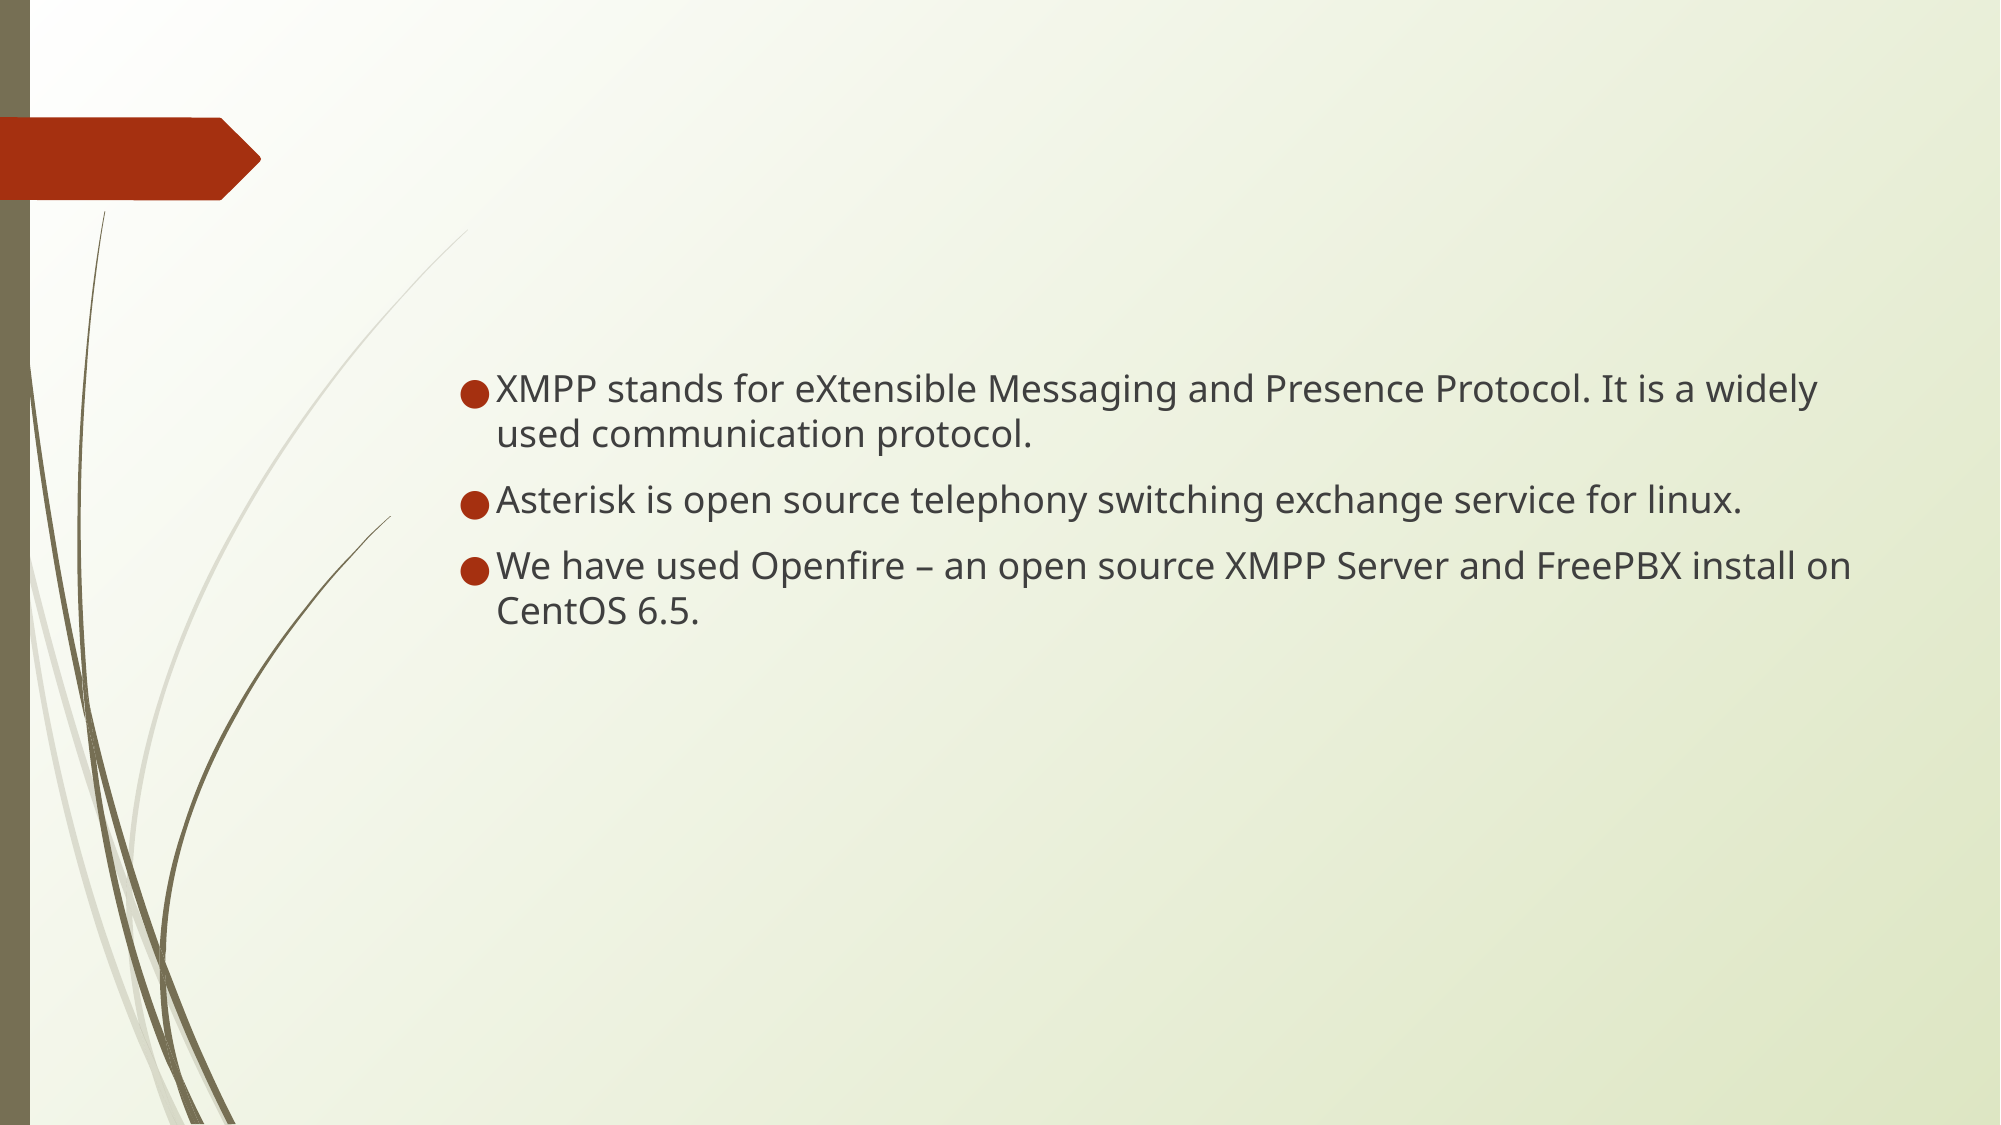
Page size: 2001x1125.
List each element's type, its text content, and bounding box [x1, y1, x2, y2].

list XMPP stands for eXtensible Messaging and Presence Protocol. It is a widely used communication protocol. Asterisk is open source telephony switching exchange service for linux. We have used Openfire – an open source XMPP Server and FreePBX install on CentOS 6.5. [424, 350, 1888, 970]
